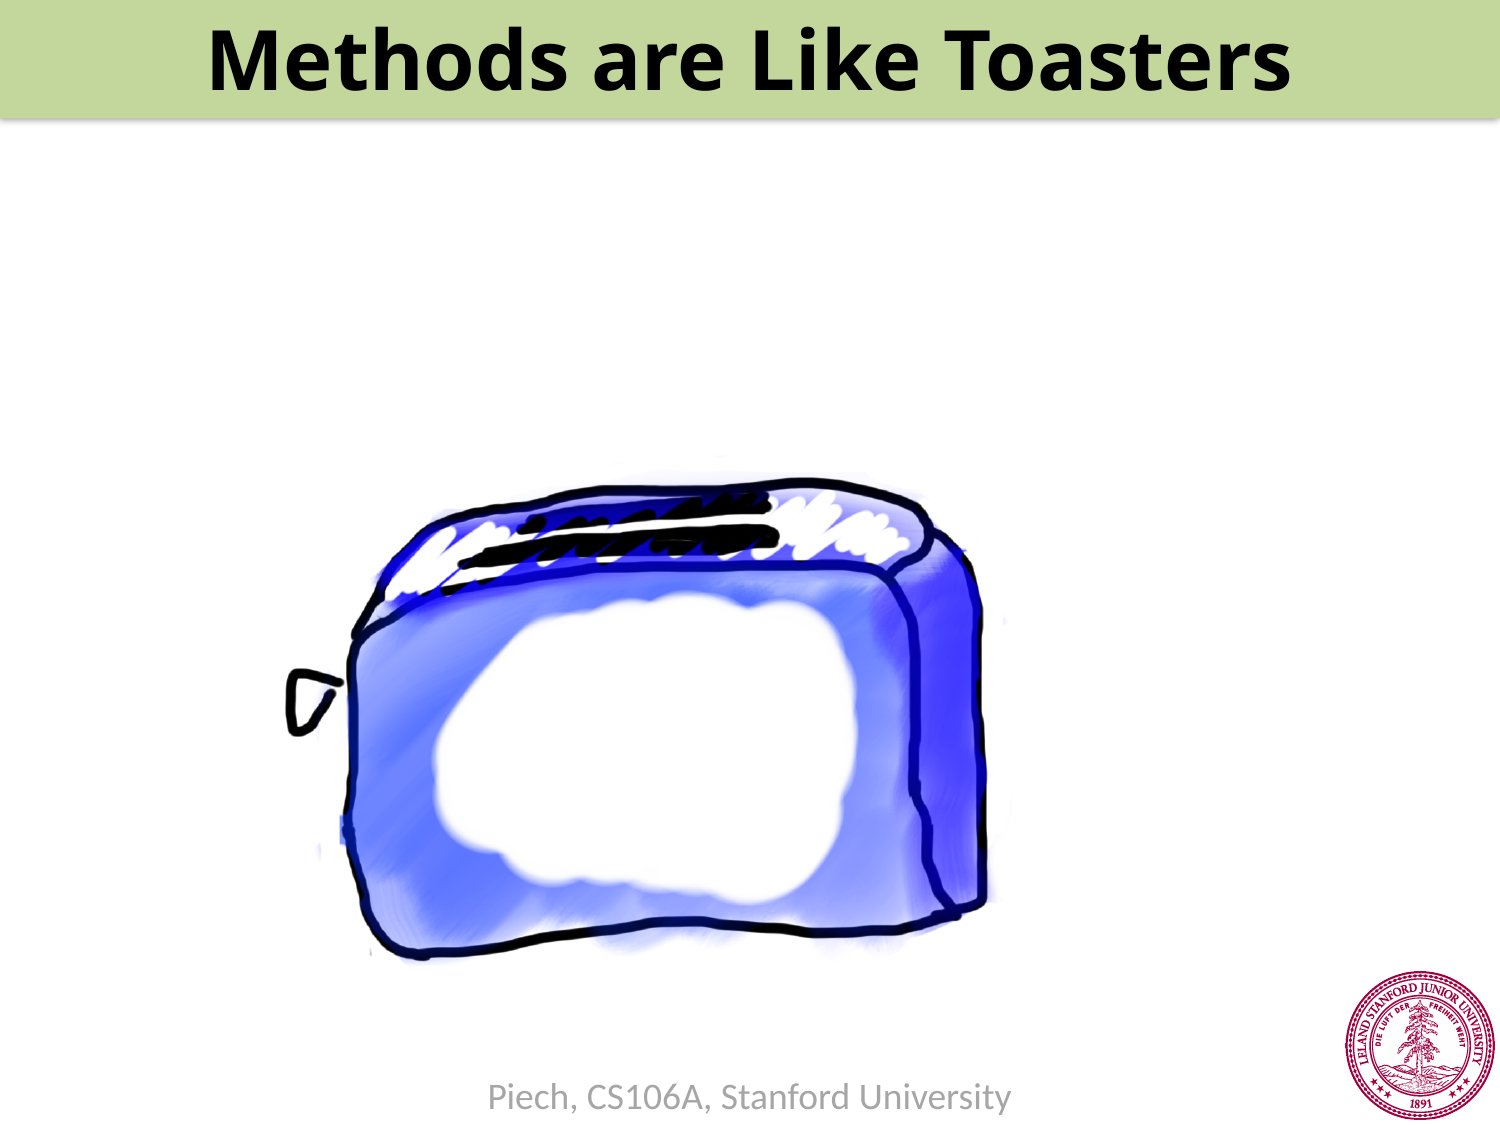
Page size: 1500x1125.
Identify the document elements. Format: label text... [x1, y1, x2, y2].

text_box Methods are Like Toasters [0, 0, 1500, 122]
picture [196, 404, 1112, 1046]
picture [1345, 971, 1495, 1120]
